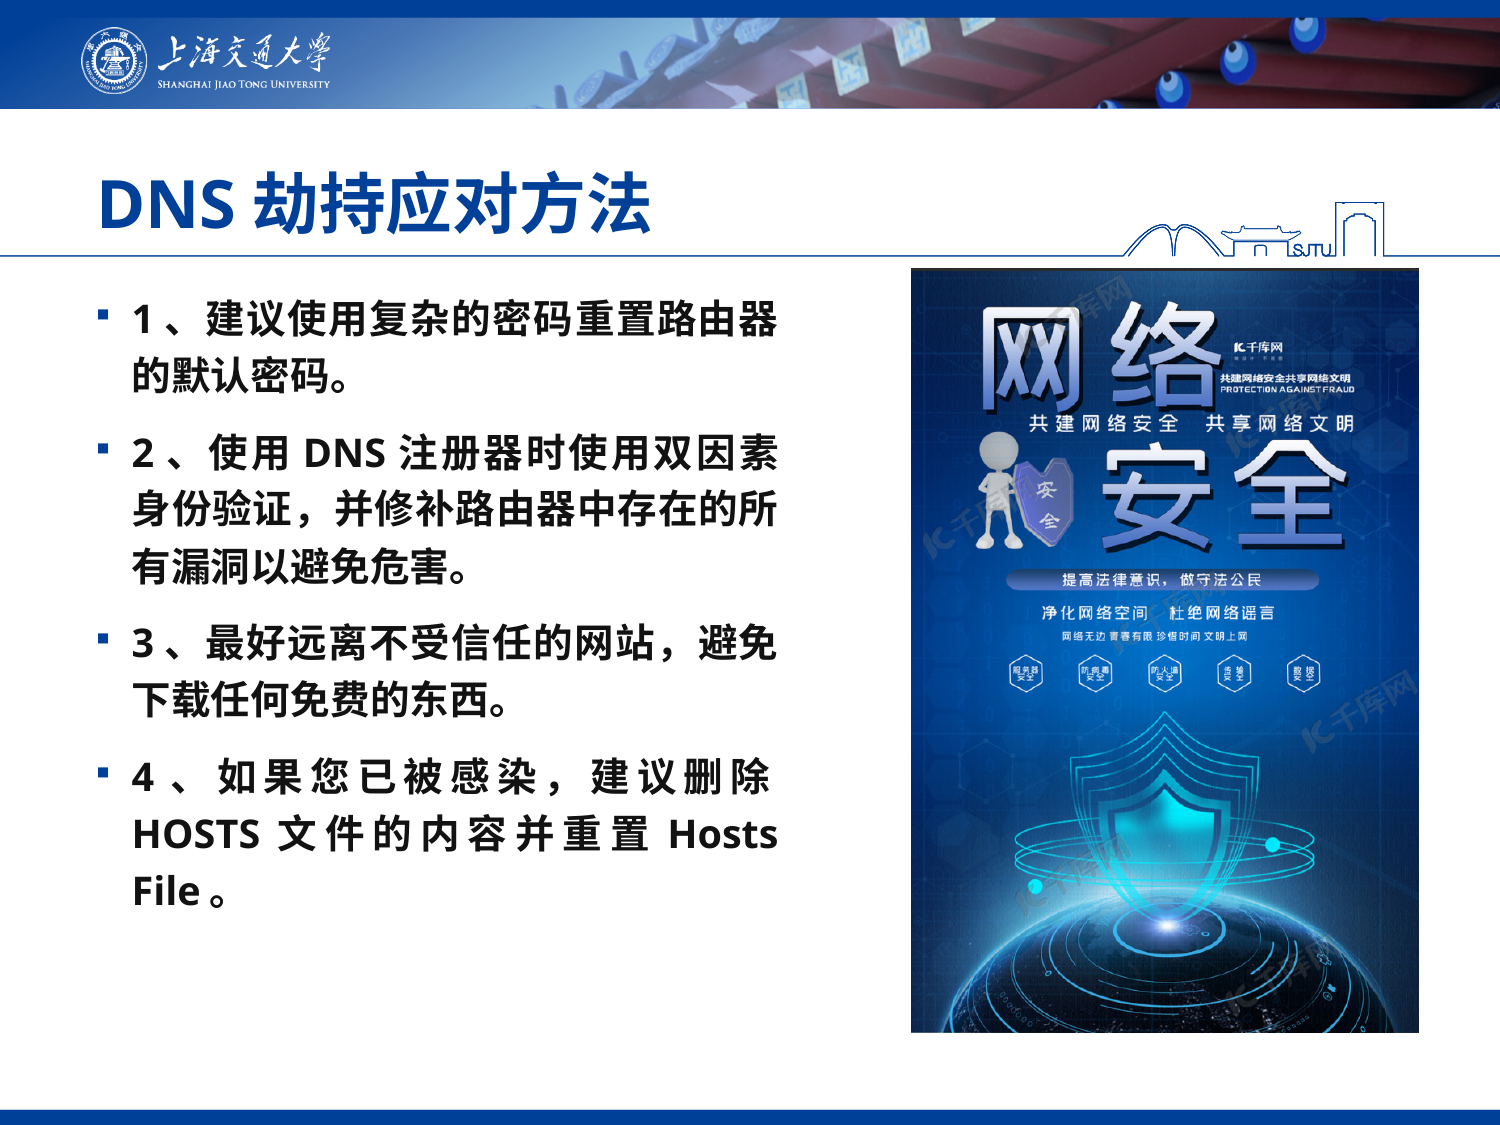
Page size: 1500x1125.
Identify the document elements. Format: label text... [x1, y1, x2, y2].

picture [0, 18, 1500, 109]
picture [911, 268, 1419, 1033]
title DNS劫持应对方法 [81, 159, 1455, 254]
list 1、建议使用复杂的密码重置路由器的默认密码。 2、使用DNS注册器时使用双因素身份验证，并修补路由器中存在的所有漏洞以避免危害。 3、最好远离不受信任的网站，避免下载任何免费的东西。 4、如果您已被感染，建议删除HOSTS文件的内容并重置Hosts File。 [81, 276, 794, 924]
